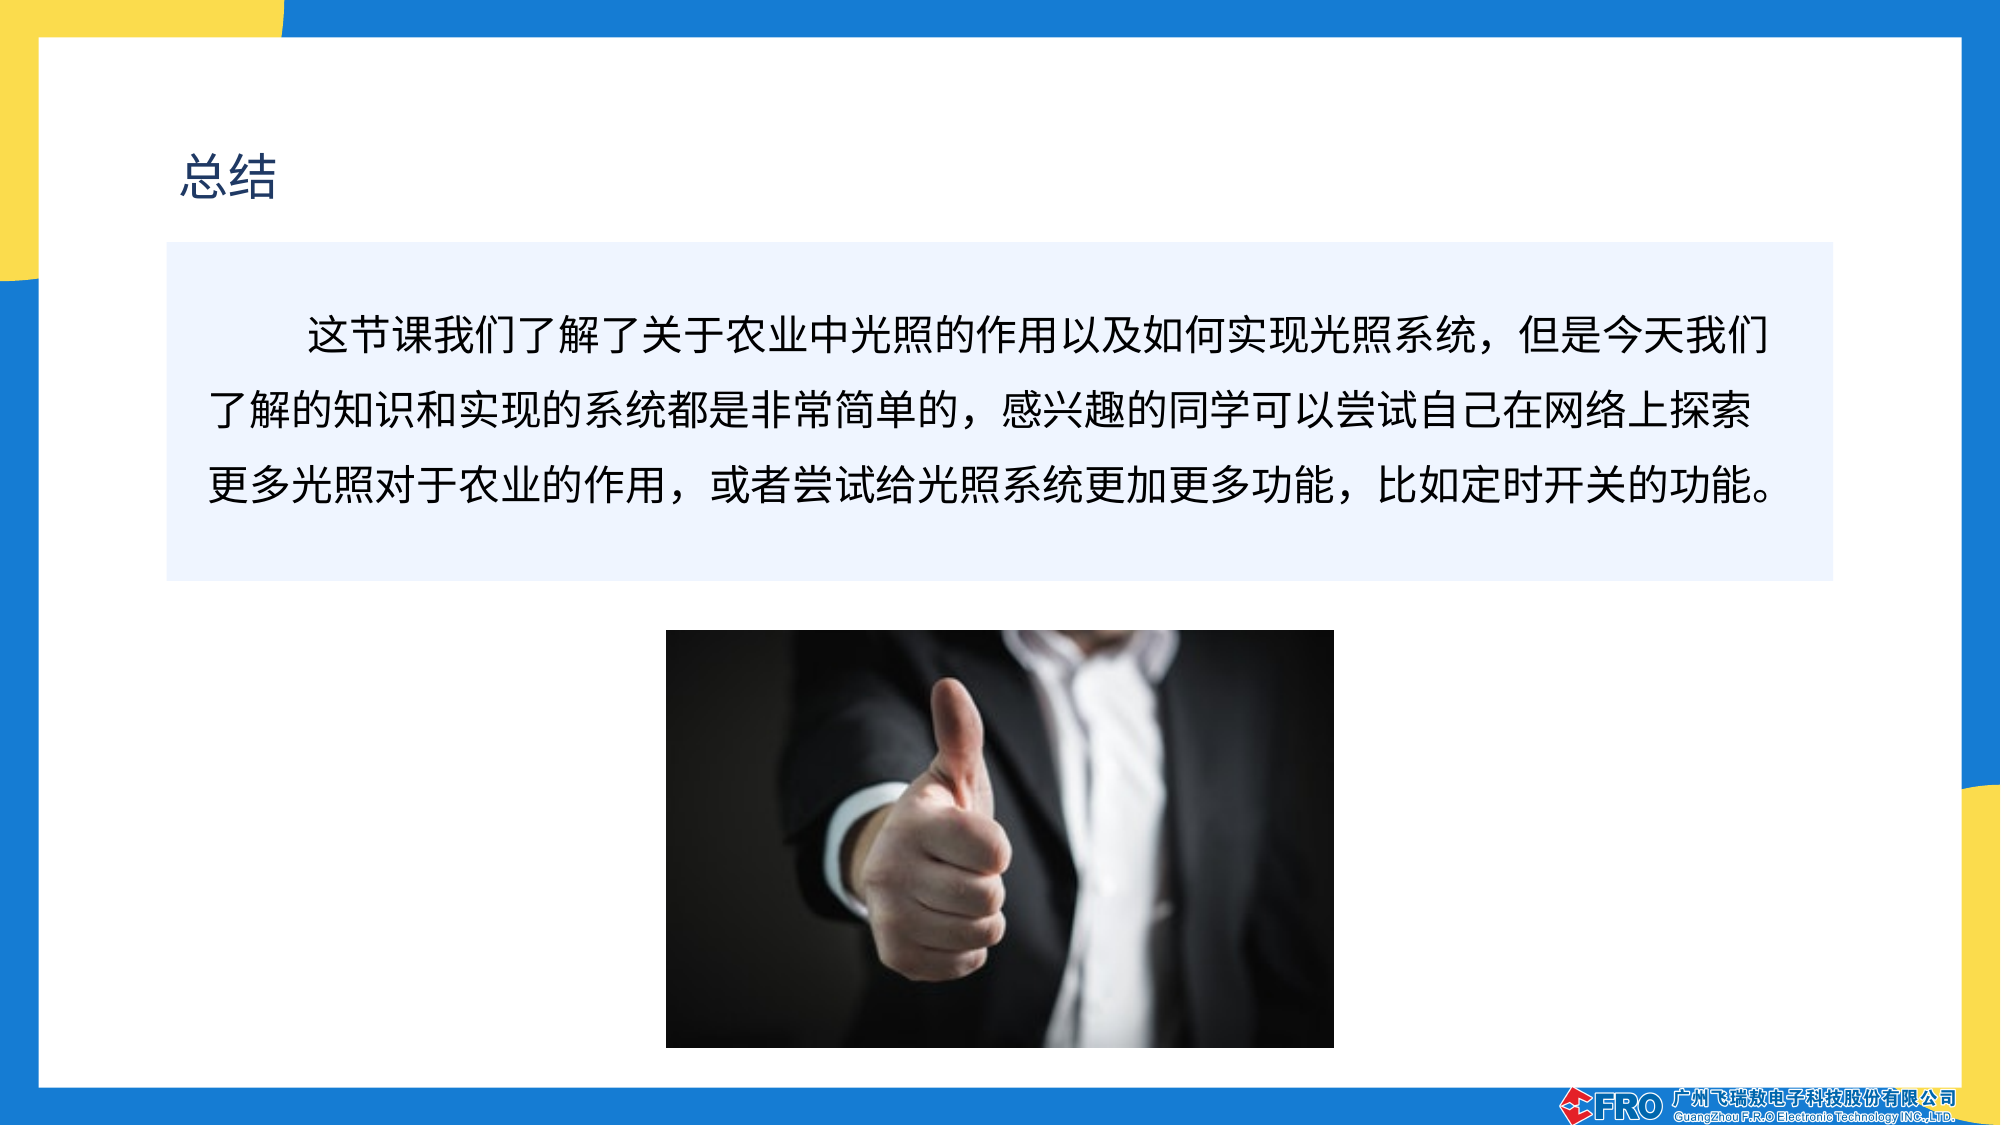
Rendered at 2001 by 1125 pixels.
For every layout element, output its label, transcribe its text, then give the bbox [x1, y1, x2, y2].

picture [666, 630, 1334, 1048]
picture [1559, 1087, 1956, 1125]
text_box 总结 [163, 137, 1144, 213]
text_box 这节课我们了解了关于农业中光照的作用以及如何实现光照系统，但是今天我们了解的知识和实现的系统都是非常简单的，感兴趣的同学可以尝试自己在网络上探索更多光照对于农业的作用，或者尝试给光照系统更加更多功能，比如定时开关的功能。 [166, 241, 1834, 582]
